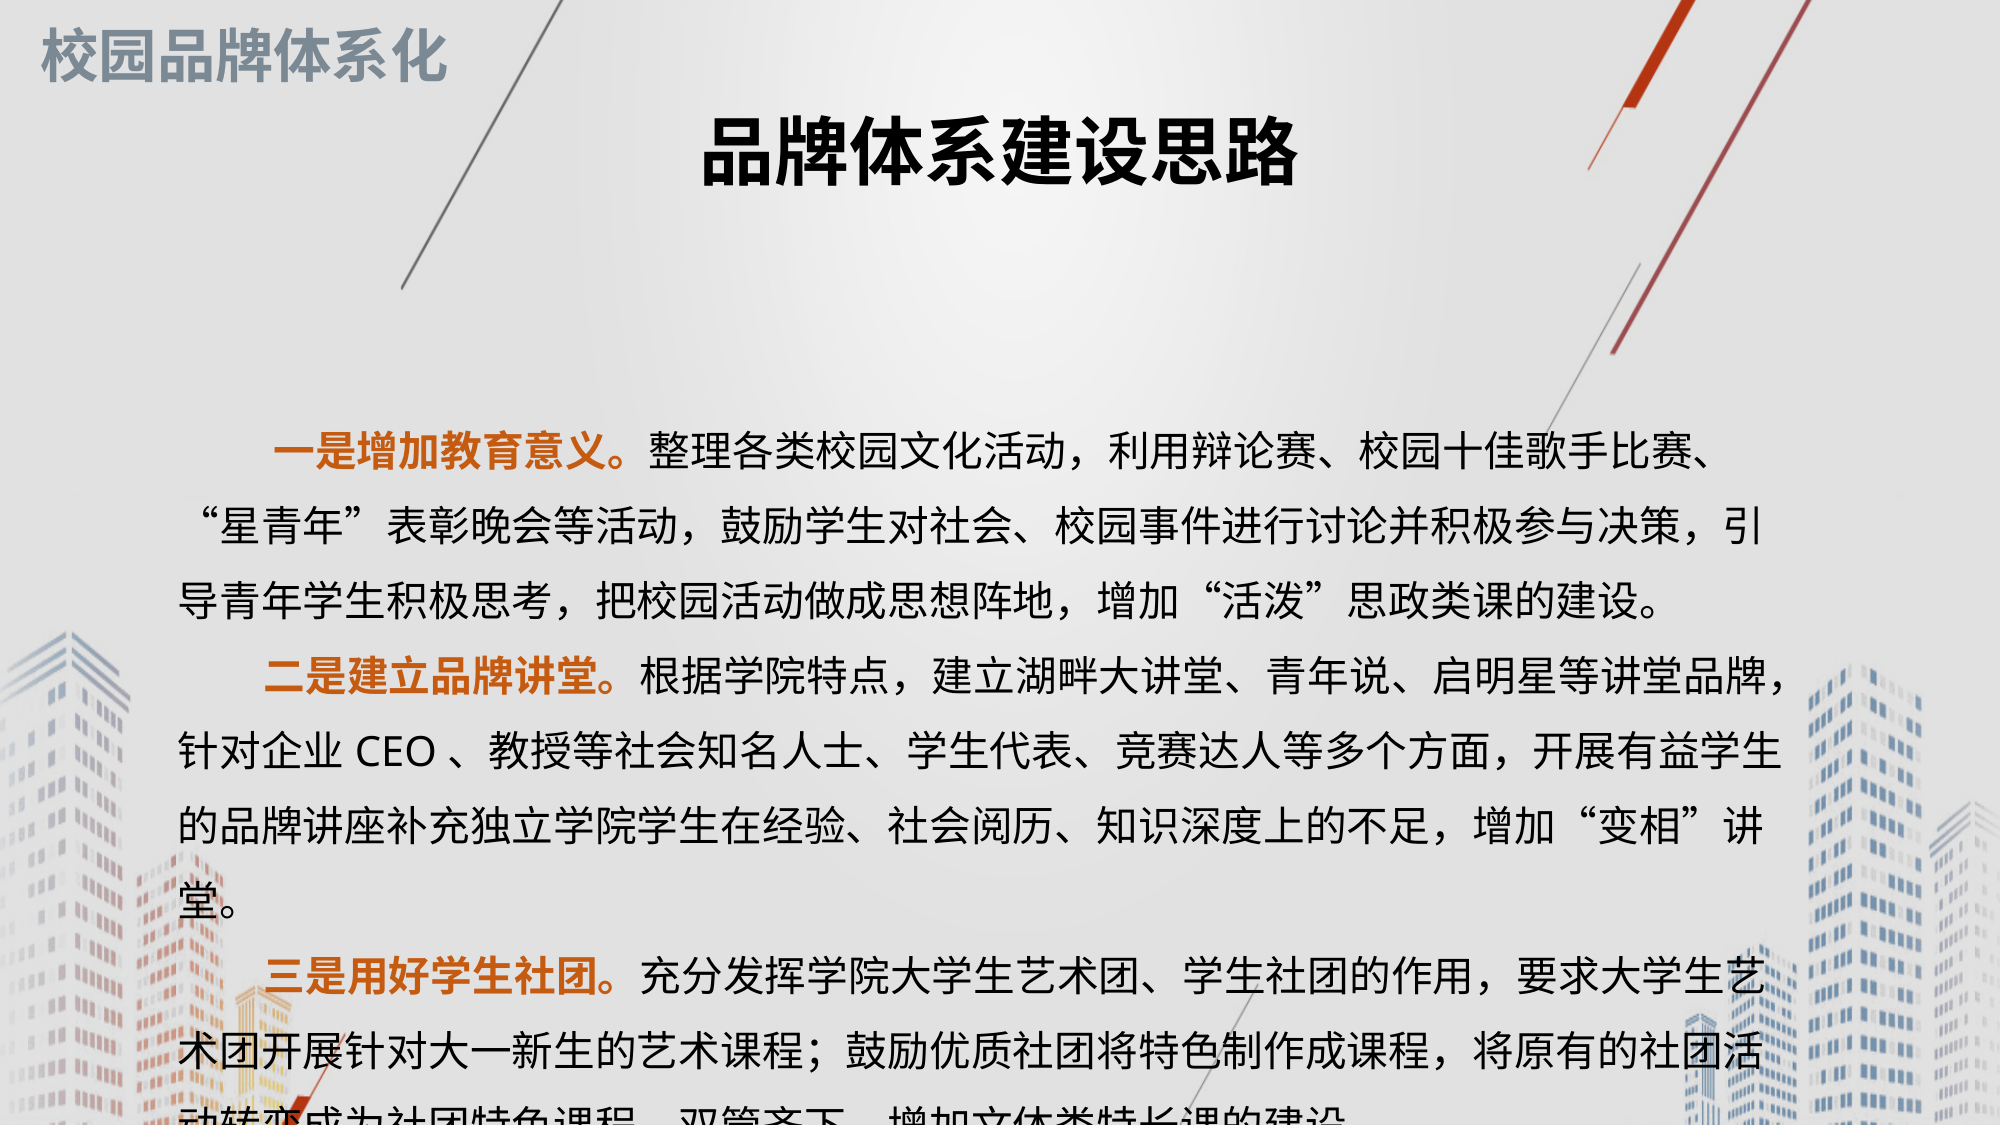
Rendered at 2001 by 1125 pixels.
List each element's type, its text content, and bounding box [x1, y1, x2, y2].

text_box 品牌体系建设思路 [685, 96, 1315, 202]
picture [0, 0, 2000, 1125]
text_box 校园品牌体系化 [25, 11, 496, 96]
text_box 一是增加教育意义。整理各类校园文化活动，利用辩论赛、校园十佳歌手比赛、“星青年”表彰晚会等活动，鼓励学生对社会、校园事件进行讨论并积极参与决策，引导青年学生积极思考，把校园活动做成思想阵地，增加“活泼”思政类课的建设。 二是建立品牌讲堂。根据学院特点，建立湖畔大讲堂、青年说、启明星等讲堂品牌，针对企业CEO、教授等社会知名人士、学生代表、竞赛达人等多个方面，开展有益学生的品牌讲座补充独立学院学生在经验、社会阅历、知识深度上的不足，增加“变相”讲堂。 三是用好学生社团。充分发挥学院大学生艺术团、学生社团的作用，要求大学生艺术团开展针对大一新生的艺术课程；鼓励优质社团将特色制作成课程，将原有的社团活动转变成为社团特色课程。双管齐下，增加文体类特长课的建设。 [162, 392, 1812, 1125]
